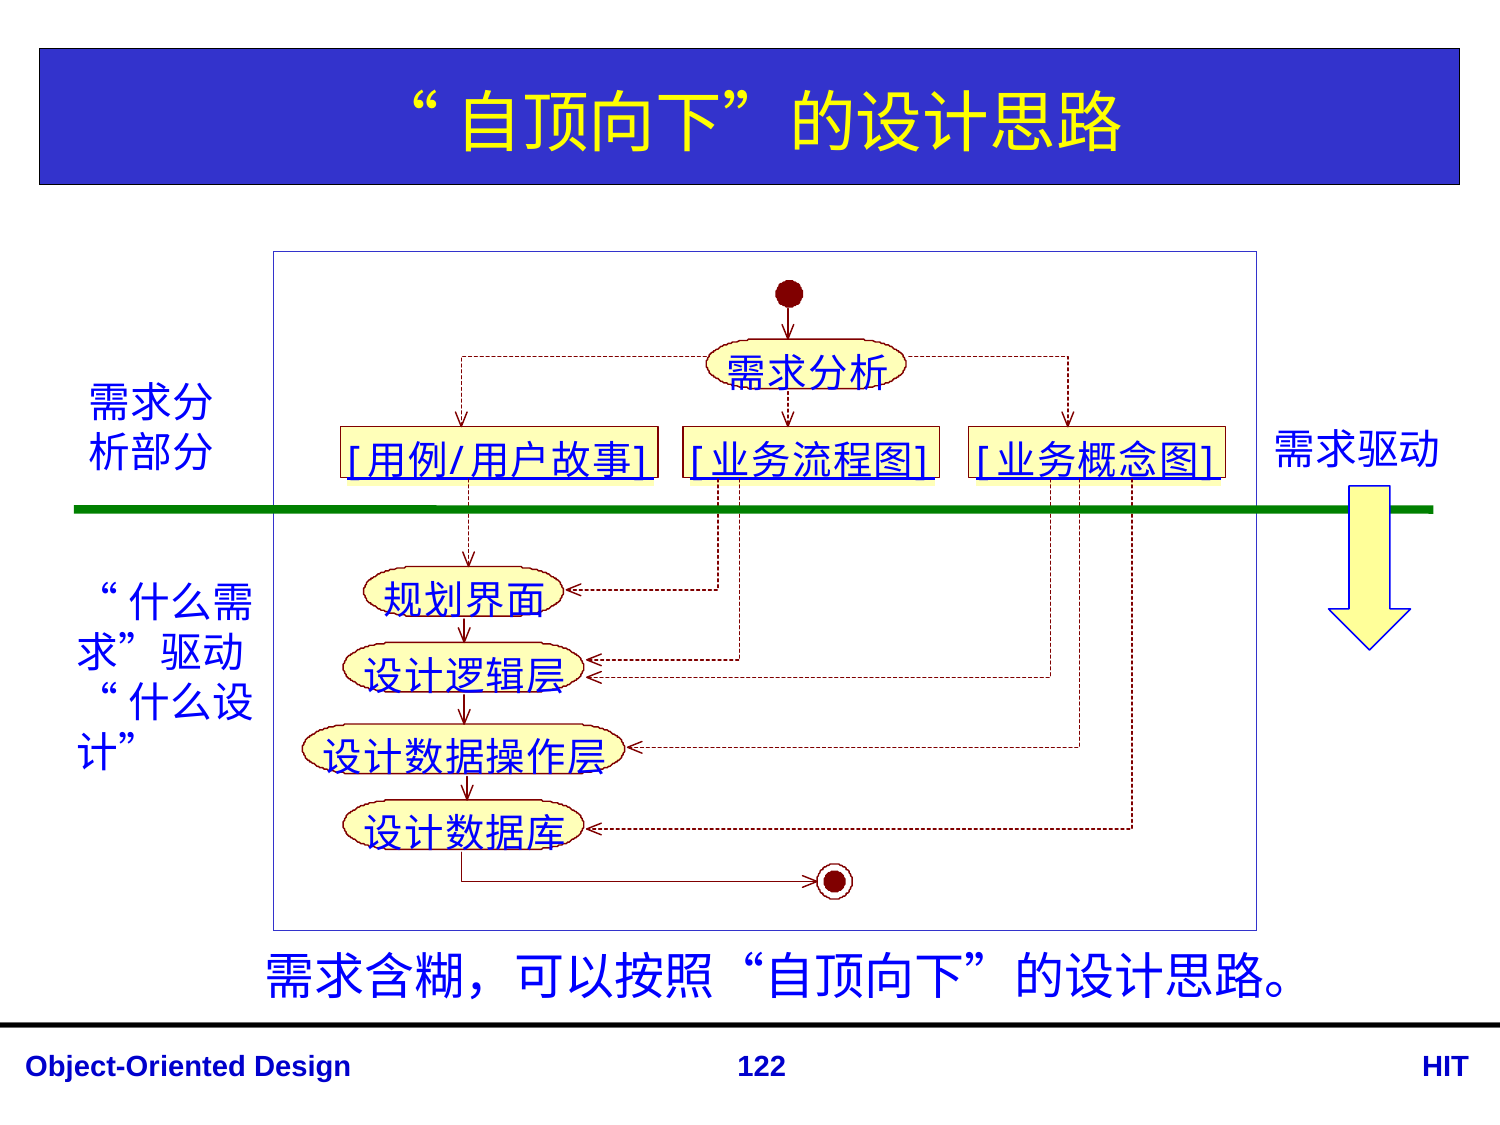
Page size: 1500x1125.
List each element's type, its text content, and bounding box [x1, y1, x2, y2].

text_box “什么需求”驱动 “什么设计” [62, 567, 267, 783]
text_box 需求含糊，可以按照“自顶向下”的设计思路。 [249, 936, 1477, 1012]
picture [272, 251, 1257, 509]
text_box 需求驱动 [1262, 415, 1456, 481]
title “自顶向下”的设计思路 [38, 54, 1457, 185]
text_box [1348, 485, 1390, 507]
text_box 需求分析部分 [73, 368, 250, 484]
picture [272, 510, 1257, 930]
text_box [1328, 519, 1411, 650]
